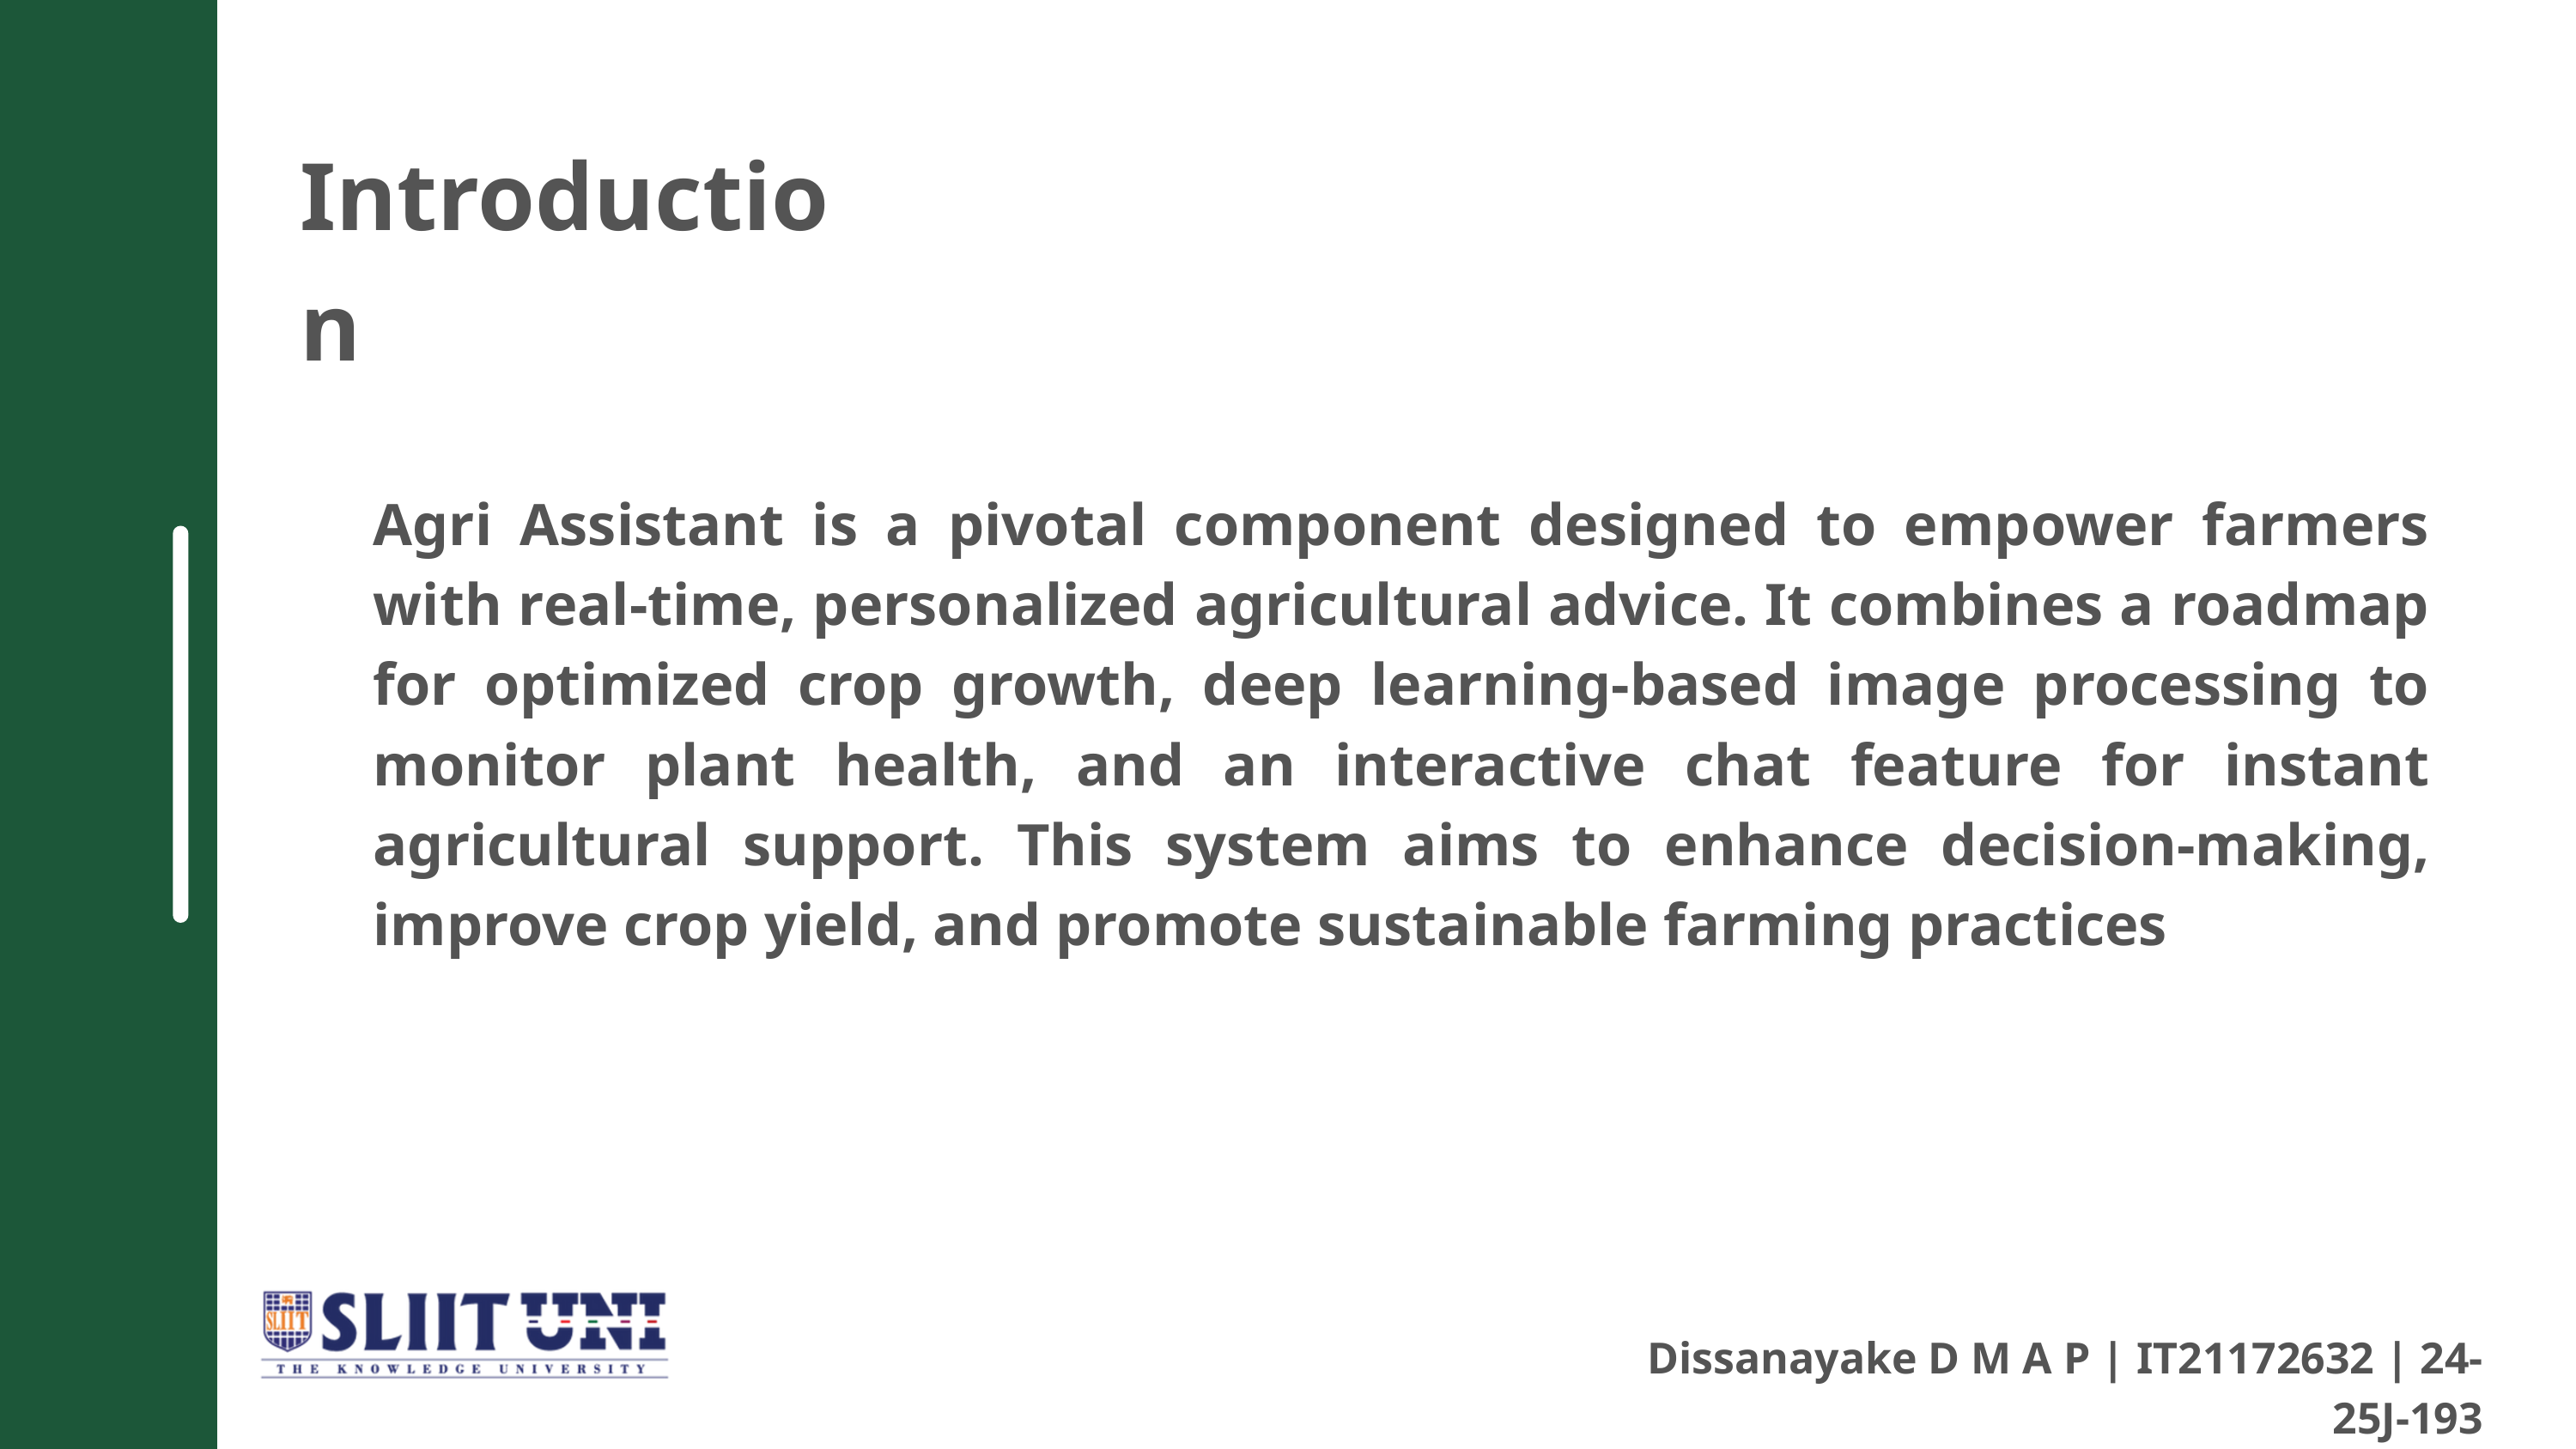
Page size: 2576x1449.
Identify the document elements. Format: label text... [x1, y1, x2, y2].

text_box Introduction [300, 119, 854, 380]
text_box Agri Assistant is a pivotal component designed to empower farmers with real-time, personalized agricultural advice. It combines a roadmap for optimized crop growth, deep learning-based image processing to monitor plant health, and an interactive chat feature for instant agricultural support. This system aims to enhance decision-making, improve crop yield, and promote sustainable farming practices [373, 476, 2432, 957]
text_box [0, 0, 218, 1449]
text_box [246, 1275, 682, 1393]
text_box Dissanayake D M A P | IT21172632 | 24-25J-193 [1571, 1322, 2483, 1443]
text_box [173, 525, 189, 924]
